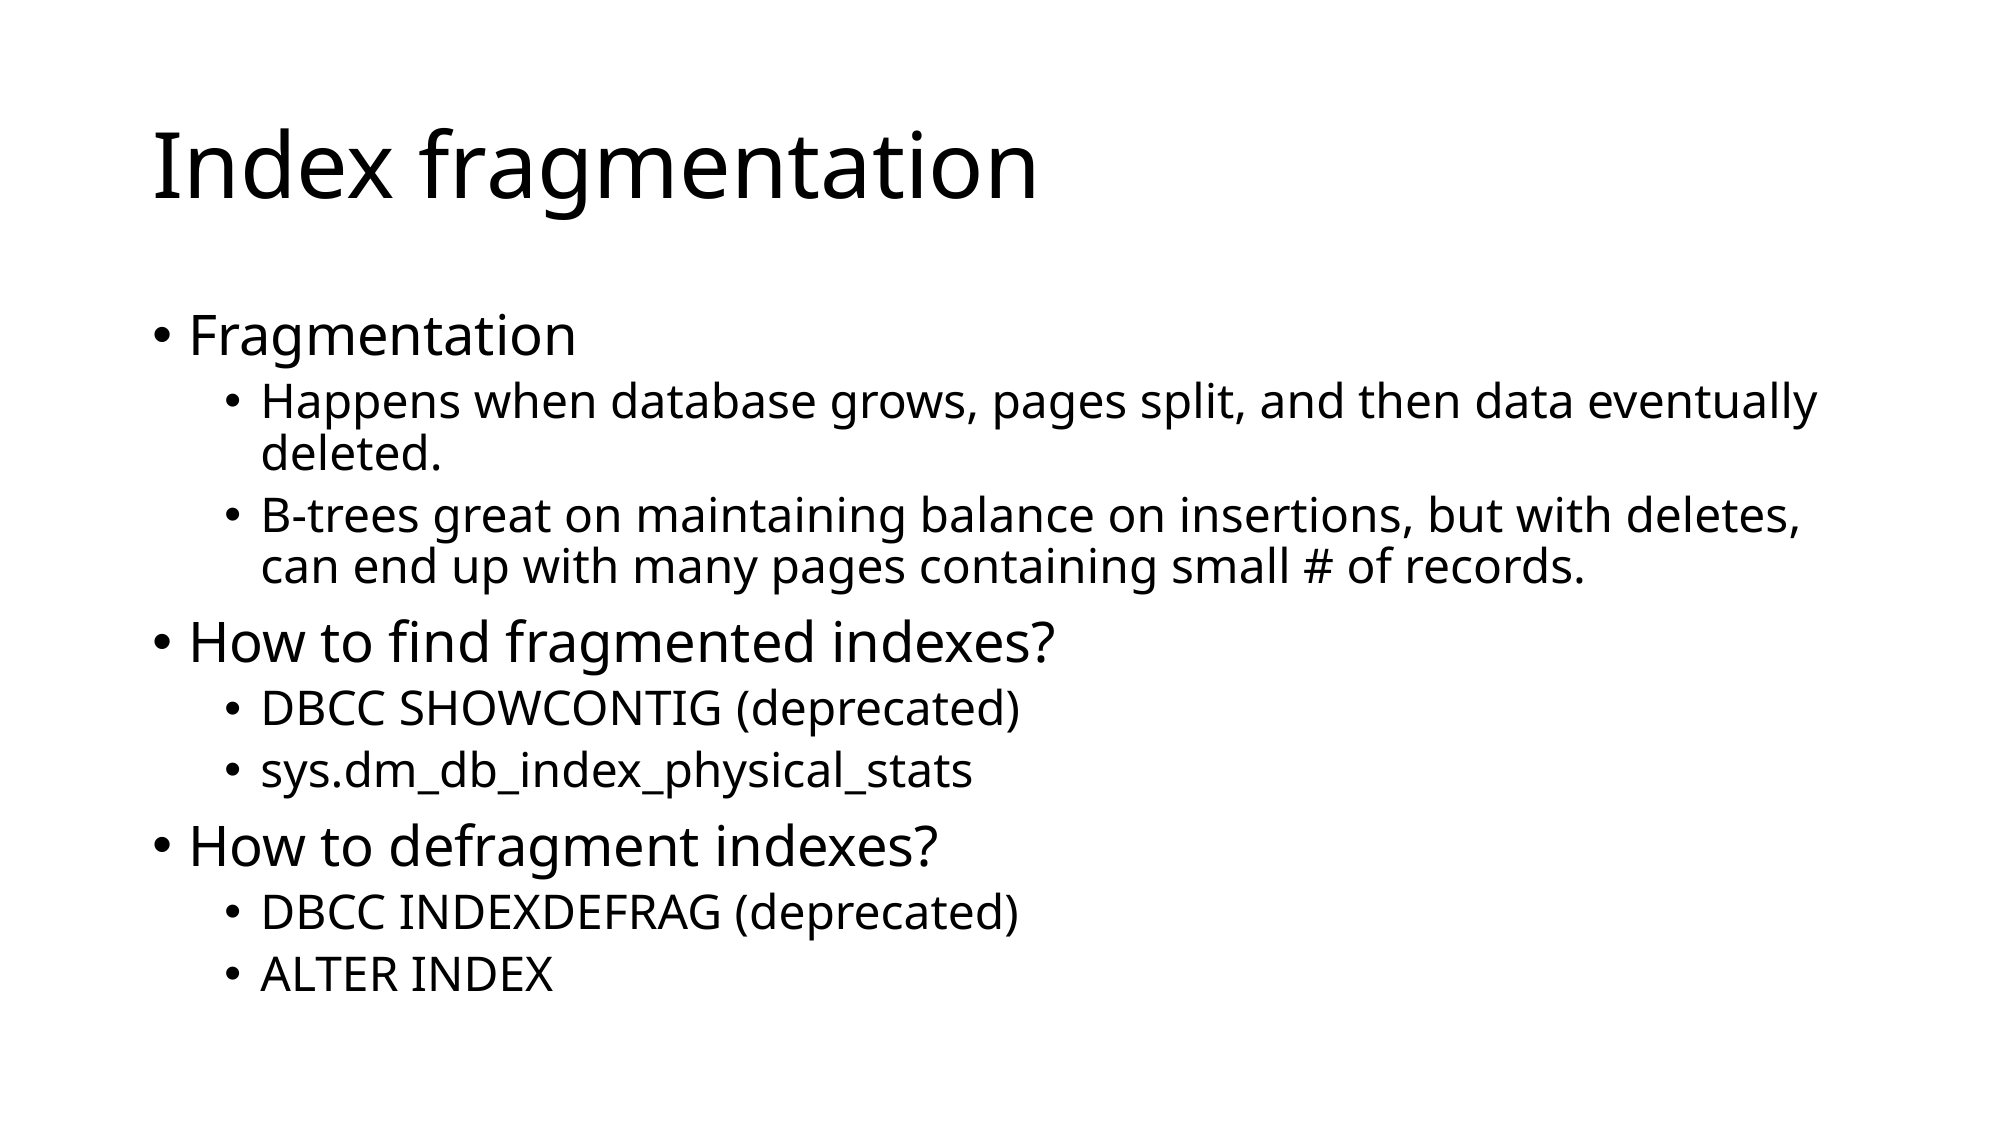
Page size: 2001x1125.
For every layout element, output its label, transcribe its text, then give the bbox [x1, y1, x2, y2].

list Fragmentation Happens when database grows, pages split, and then data eventually deleted. B-trees great on maintaining balance on insertions, but with deletes, can end up with many pages containing small # of records. How to find fragmented indexes? DBCC SHOWCONTIG (deprecated) sys.dm_db_index_physical_stats How to defragment indexes? DBCC INDEXDEFRAG (deprecated) ALTER INDEX [137, 299, 1863, 1014]
title Index fragmentation [137, 59, 1863, 278]
